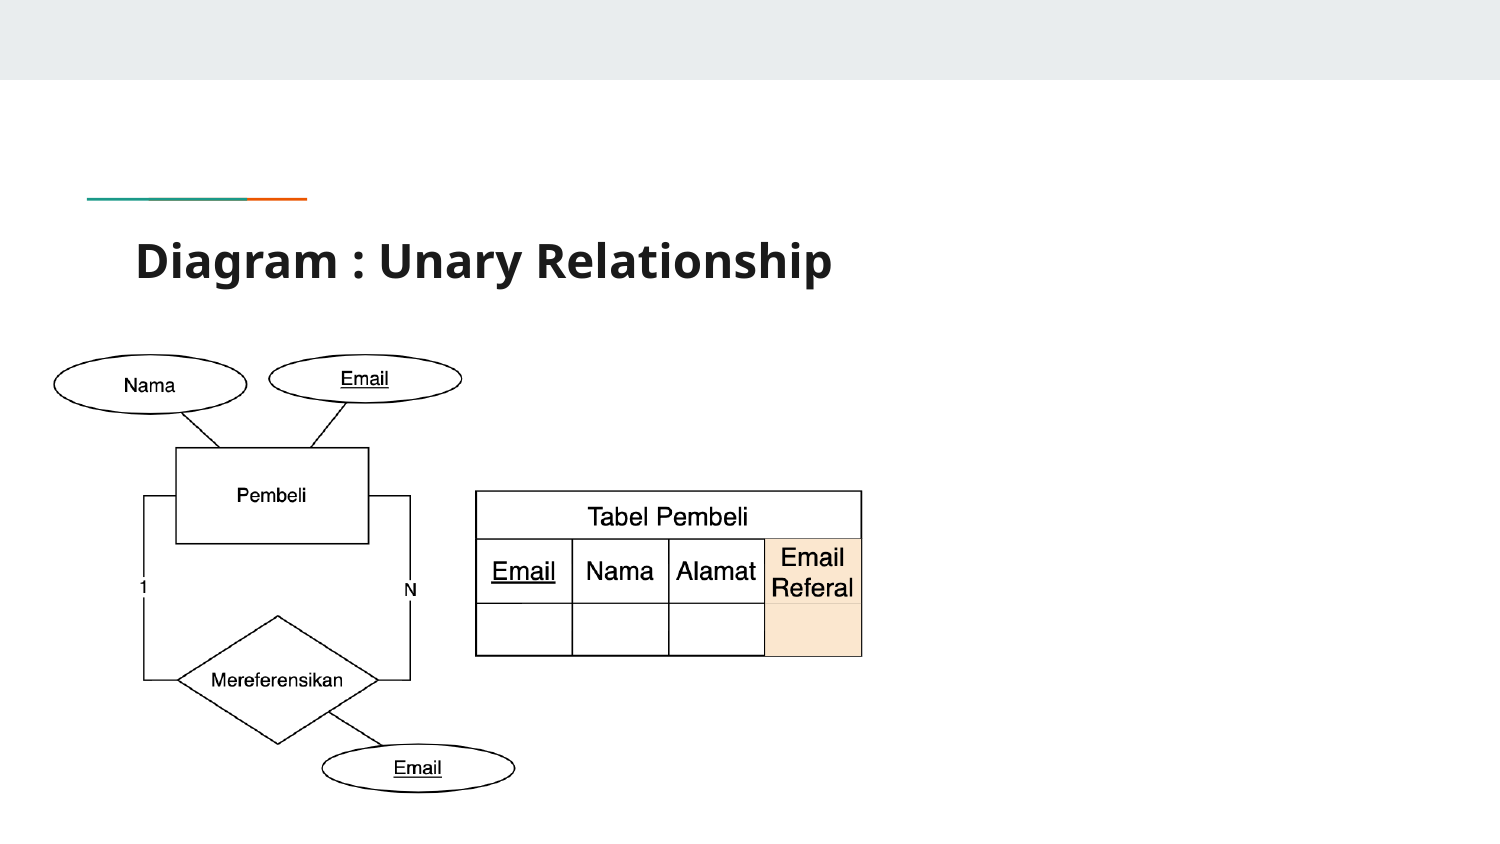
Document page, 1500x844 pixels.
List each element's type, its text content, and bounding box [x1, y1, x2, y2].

picture [24, 328, 883, 819]
title Diagram : Unary Relationship [119, 216, 1381, 305]
